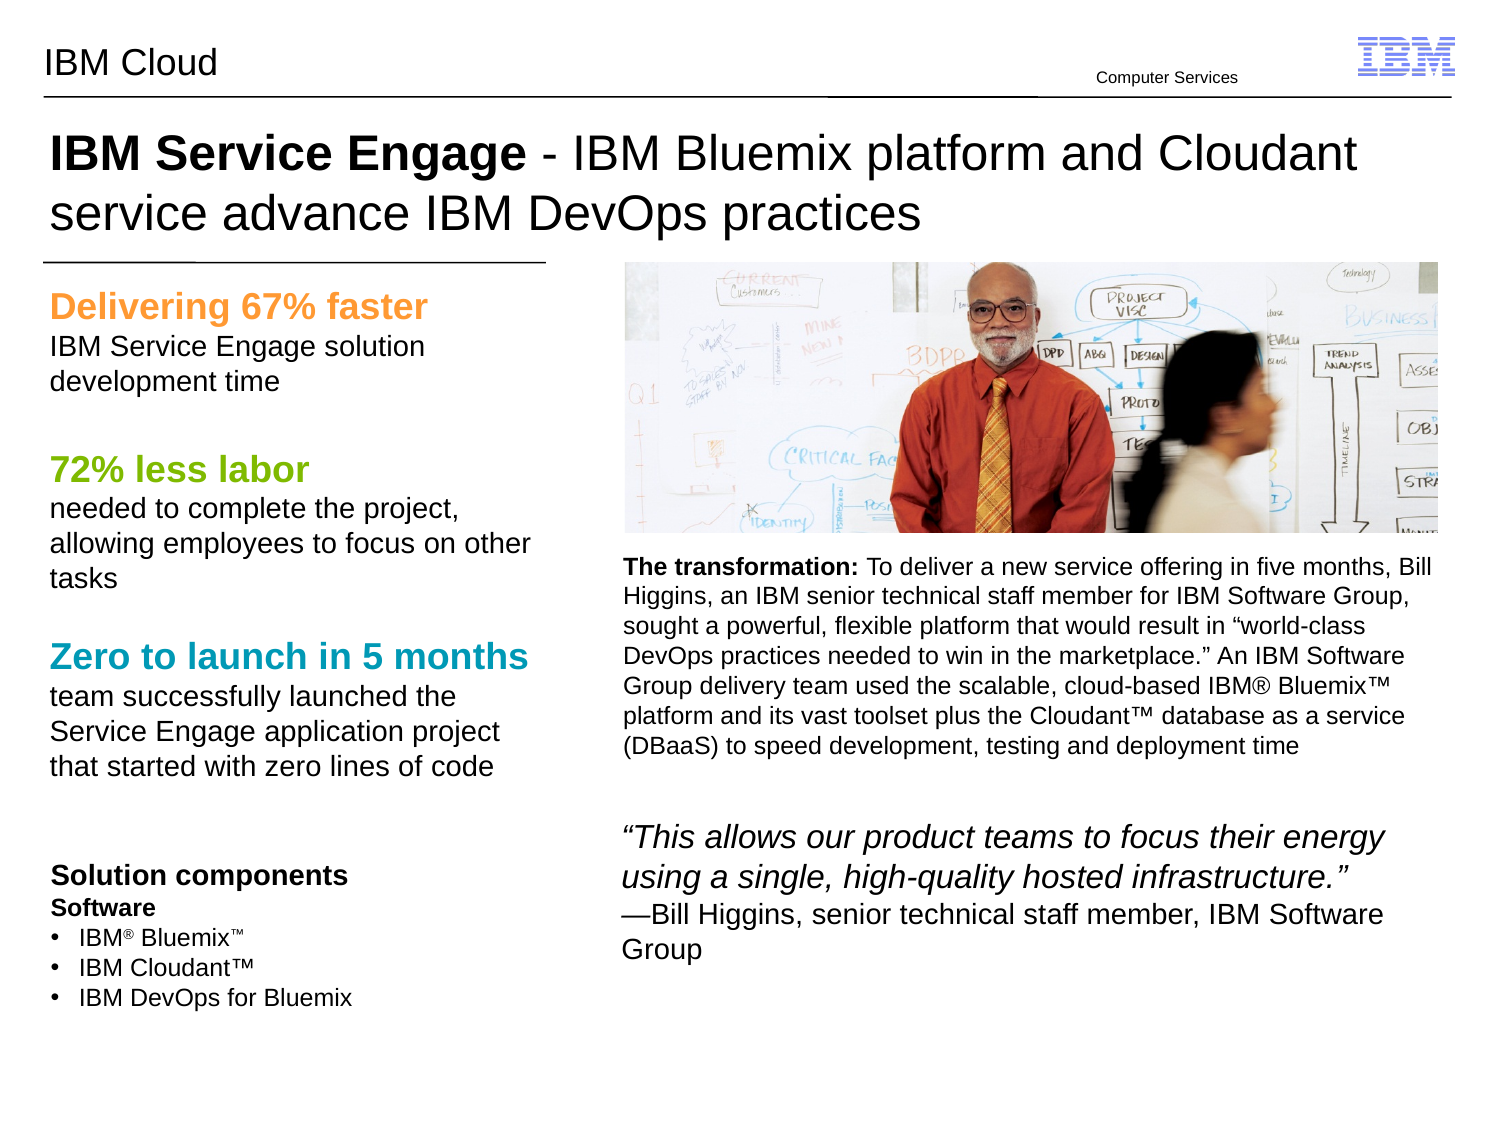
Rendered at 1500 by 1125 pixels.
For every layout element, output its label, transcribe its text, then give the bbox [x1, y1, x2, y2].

text_box Zero to launch in 5 months team successfully launched the Service Engage application project that started with zero lines of code [34, 624, 563, 763]
text_box Computer Services [1096, 67, 1239, 88]
text_box Solution components Software IBM® Bluemix™ IBM Cloudant™ IBM DevOps for Bluemix [35, 849, 567, 1025]
text_box IBM Cloud [43, 37, 313, 83]
text_box “This allows our product teams to focus their energy using a single, high-quality hosted infrastructure.” —Bill Higgins, senior technical staff member, IBM Software Group [621, 815, 1434, 974]
picture [624, 262, 1439, 533]
text_box IBM Service Engage - IBM Bluemix platform and Cloudant service advance IBM DevOps practices [34, 112, 1488, 248]
text_box The transformation: To deliver a new service offering in five months, Bill Higgins, an IBM senior technical staff member for IBM Software Group, sought a powerful, flexible platform that would result in “world-class DevOps practices needed to win in the marketplace.” An IBM Software Group delivery team used the scalable, cloud-based IBM® Bluemix™ platform and its vast toolset plus the Cloudant™ database as a service (DBaaS) to speed development, testing and deployment time [623, 549, 1437, 767]
picture [1358, 37, 1455, 76]
text_box Delivering 67% faster IBM Service Engage solution development time [34, 274, 563, 413]
text_box 72% less labor needed to complete the project, allowing employees to focus on other tasks [34, 437, 563, 575]
